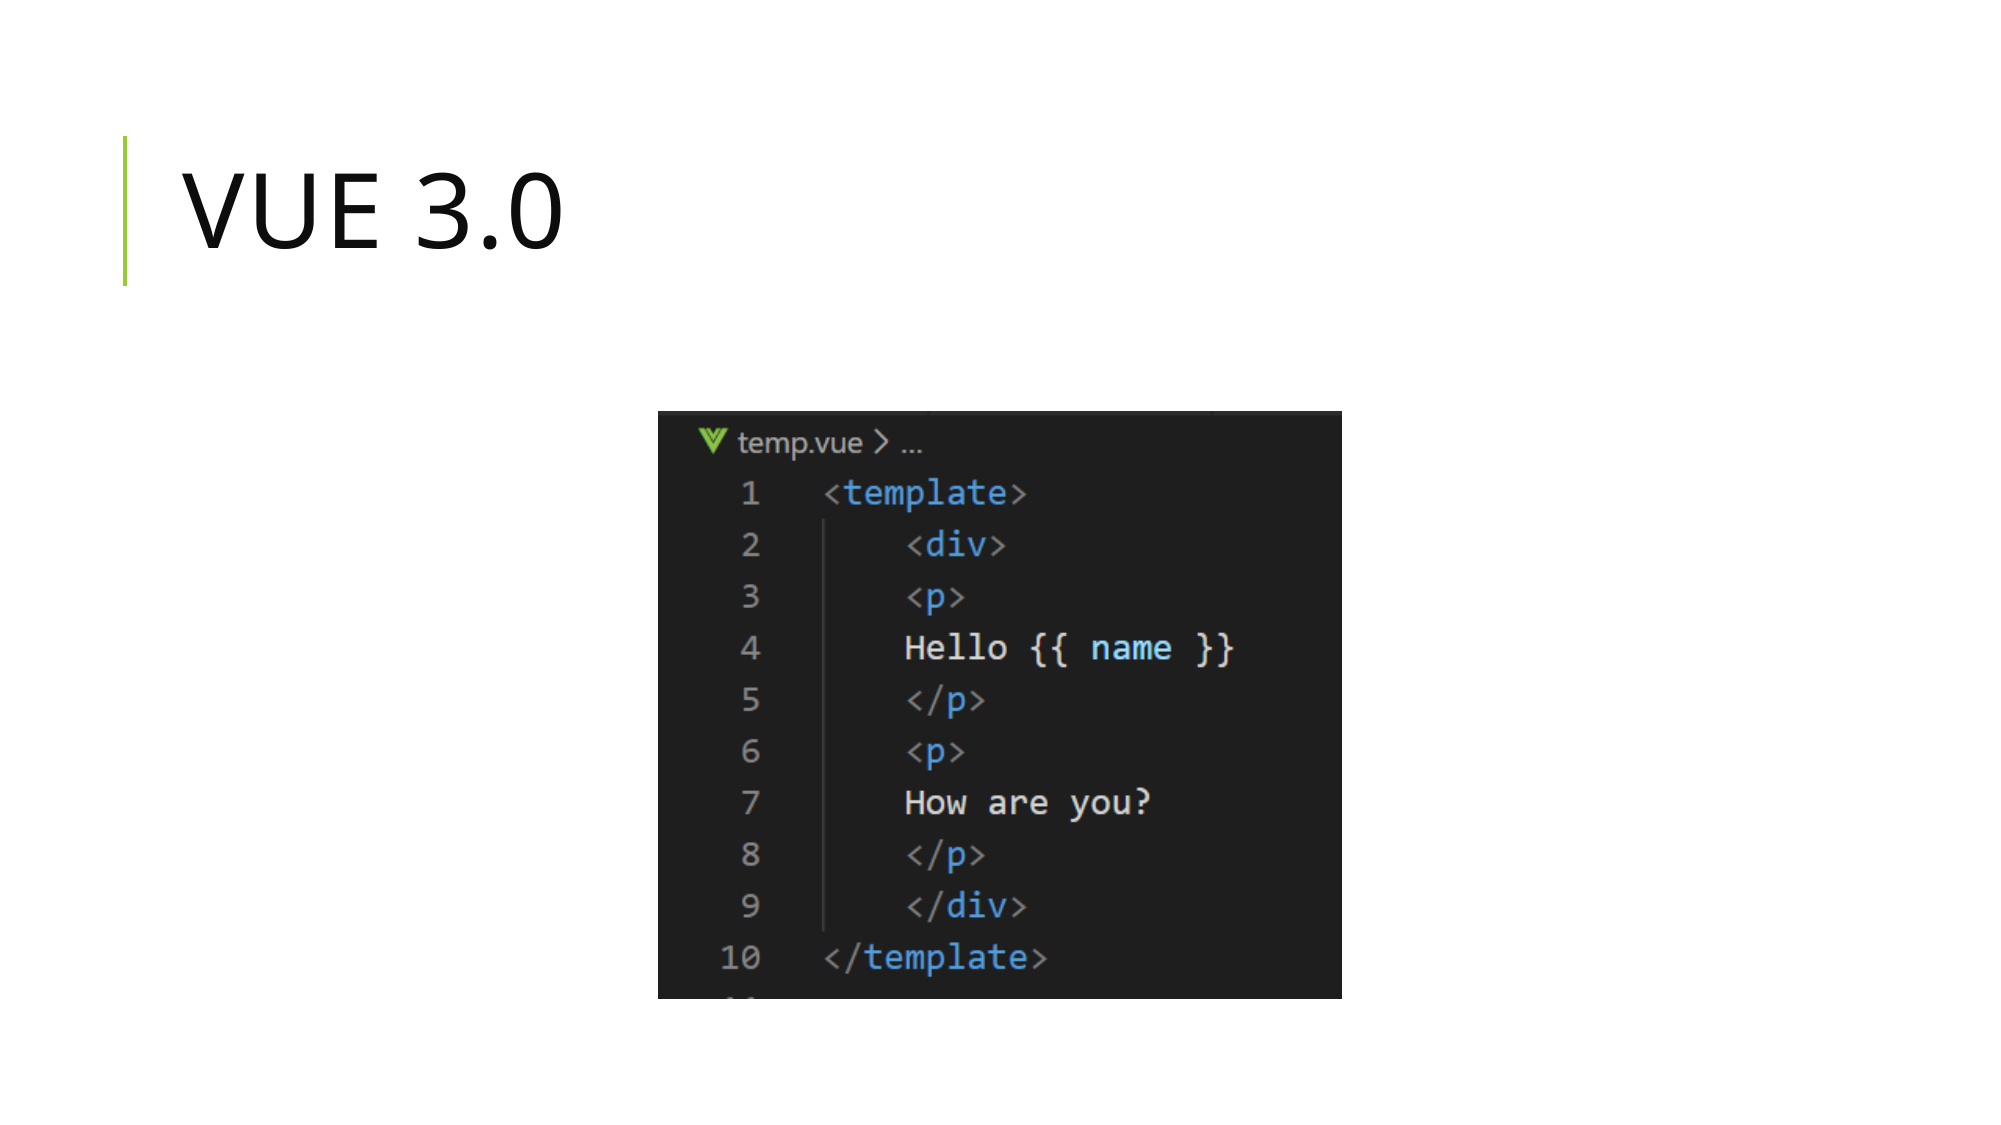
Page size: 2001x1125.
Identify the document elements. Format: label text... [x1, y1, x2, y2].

picture [658, 410, 1342, 1000]
title Vue 3.0 [168, 96, 1763, 342]
